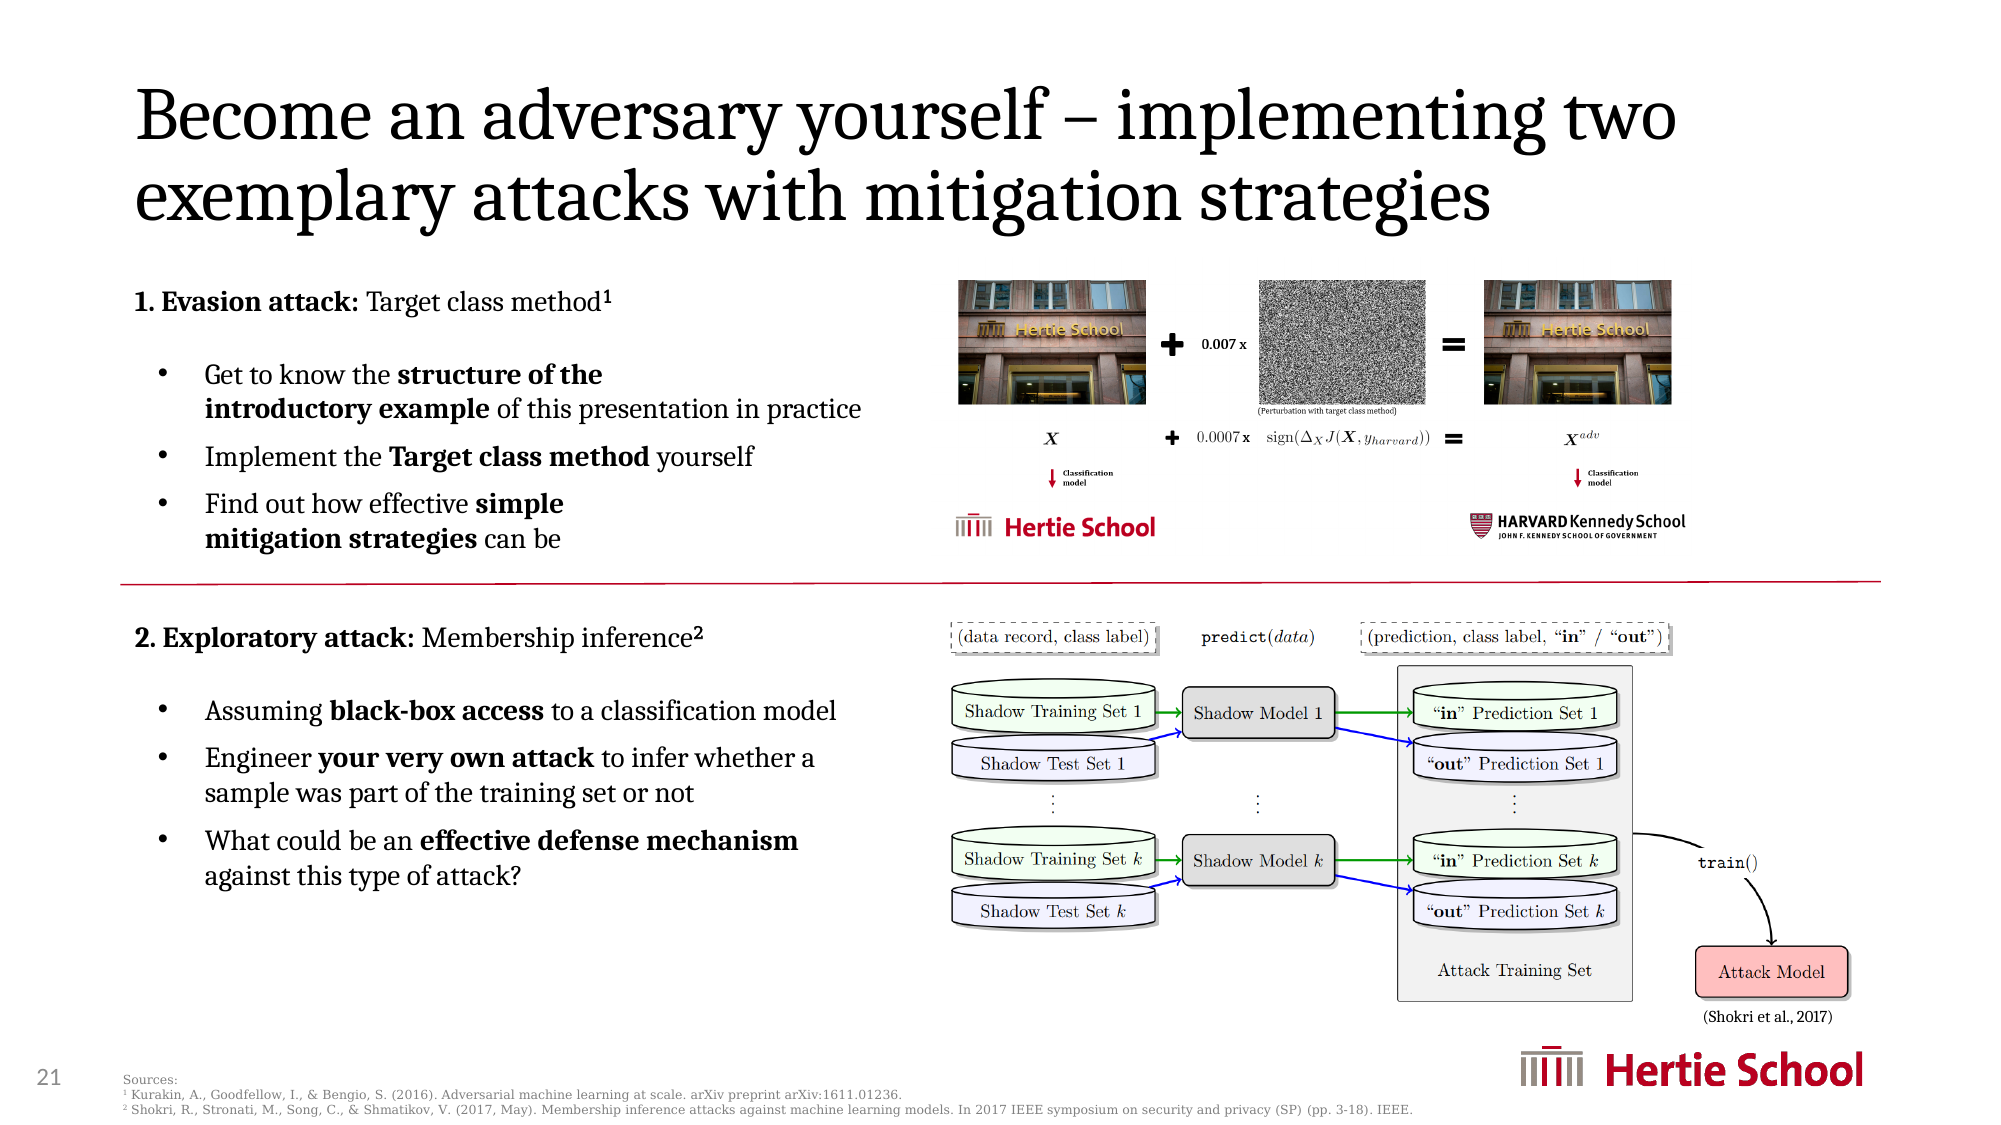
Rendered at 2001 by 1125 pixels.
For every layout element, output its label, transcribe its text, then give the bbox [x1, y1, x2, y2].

text_box 2. Exploratory attack: Membership inference2 [120, 610, 818, 661]
title Become an adversary yourself – implementing two exemplary attacks with mitigation strategies [120, 47, 1846, 265]
text_box Assuming black-box access to a classification model Engineer your very own attack to infer whether a sample was part of the training set or not What could be an effective defense mechanism against this type of attack? [143, 683, 903, 899]
text_box (Shokri et al., 2017) [1687, 998, 2000, 1034]
text_box 1. Evasion attack: Target class method1 [120, 274, 818, 325]
picture [1520, 1045, 1863, 1087]
picture [931, 257, 1692, 557]
text_box Get to know the structure of the introductory example of this presentation in practice Implement the Target class method yourself Find out how effective simple mitigation strategies can be [143, 347, 903, 563]
picture [937, 608, 1857, 1012]
text_box Sources: 1 Kurakin, A., Goodfellow, I., & Bengio, S. (2016). Adversarial machine learning at scale. arXiv preprint arXiv:1611.01236. 2 Shokri, R., Stronati, M., Song, C., & Shmatikov, V. (2017, May). Membership inference attacks against machine learning models. In 2017 IEEE symposium on security and privacy (SP) (pp. 3-18). IEEE. [108, 1064, 1542, 1125]
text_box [120, 581, 1881, 585]
